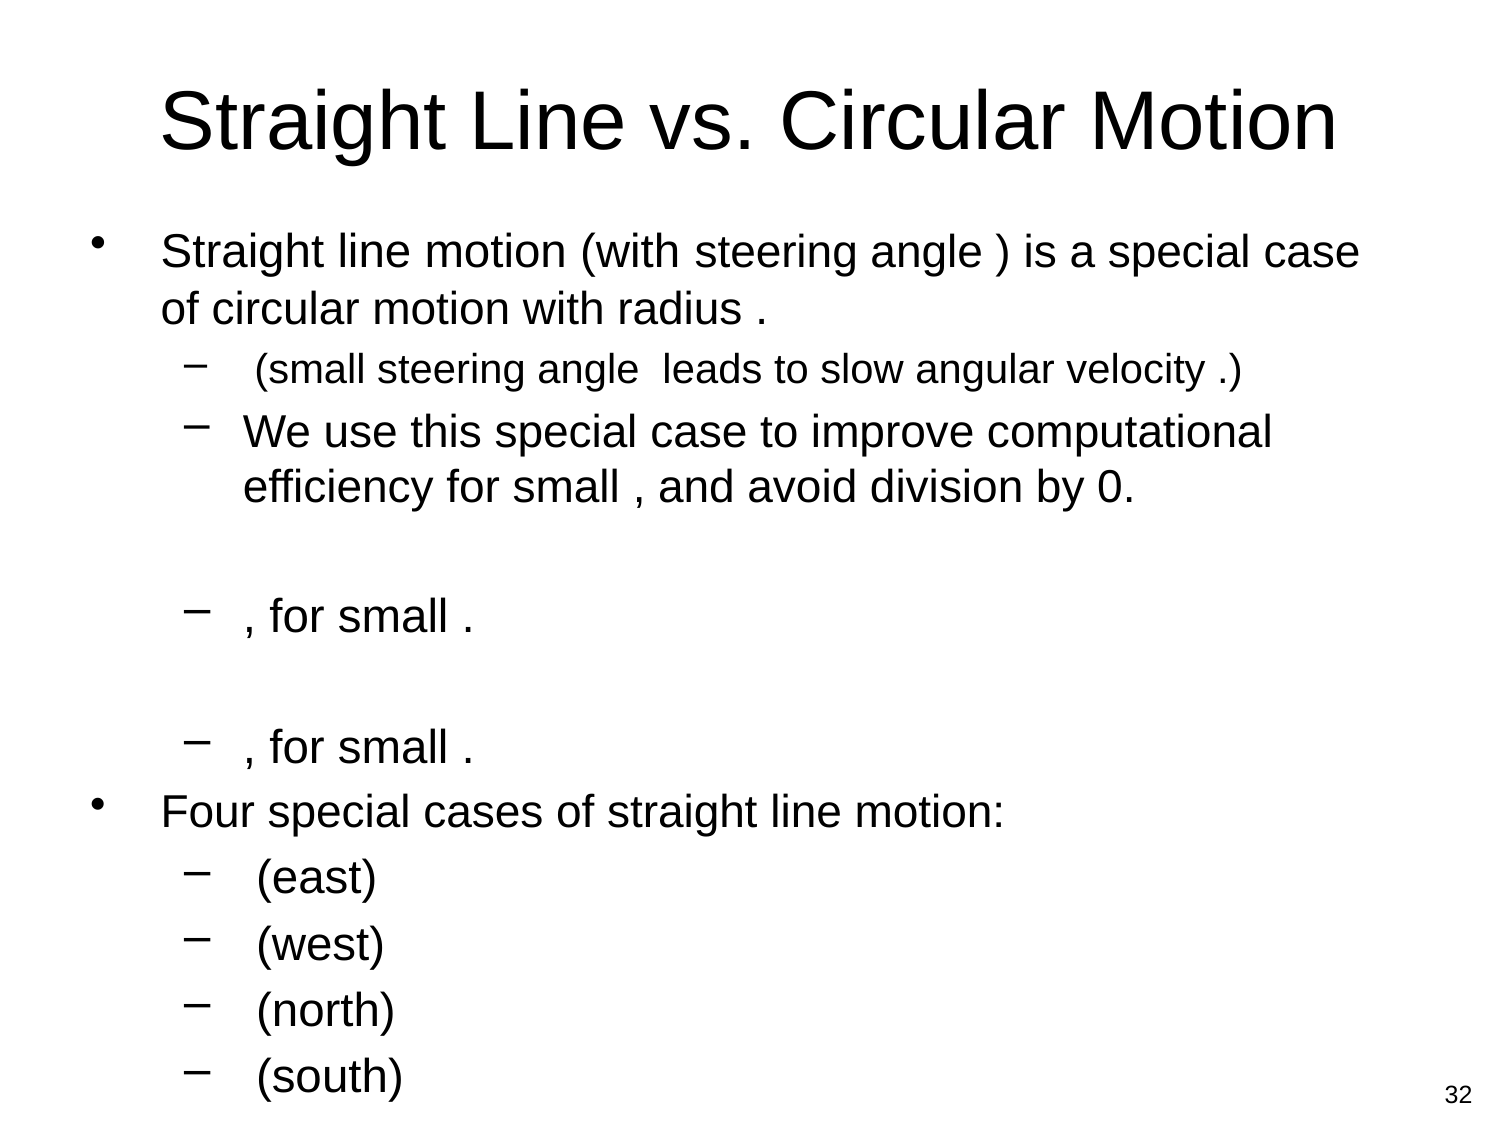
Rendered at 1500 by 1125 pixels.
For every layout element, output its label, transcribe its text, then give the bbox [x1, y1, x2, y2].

title Straight Line vs. Circular Motion [74, 44, 1426, 188]
slide_number 32 [1137, 1070, 1488, 1112]
